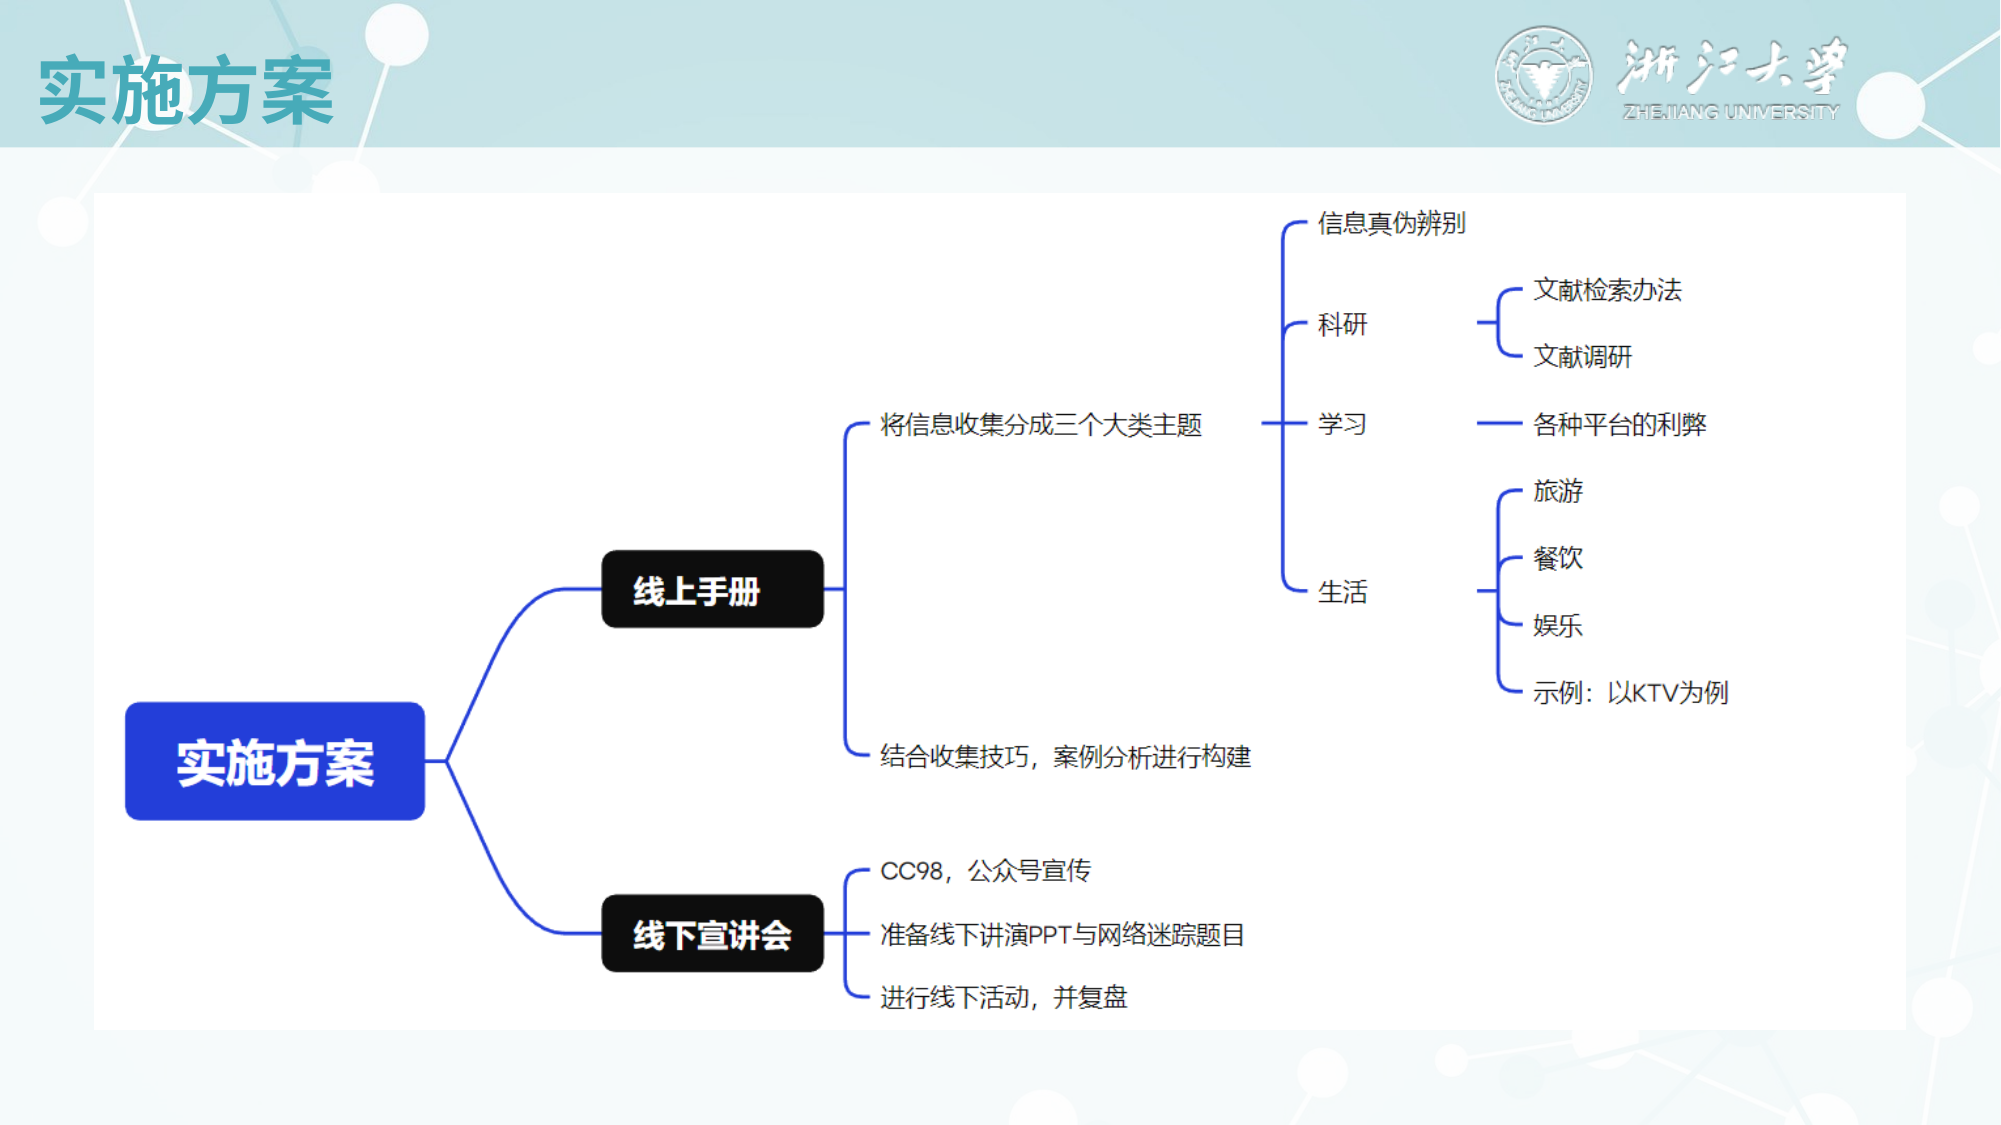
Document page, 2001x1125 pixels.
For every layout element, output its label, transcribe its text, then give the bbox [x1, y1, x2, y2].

picture [0, 0, 2001, 1125]
picture [94, 193, 1906, 1030]
title 实施方案 [20, 38, 1746, 151]
